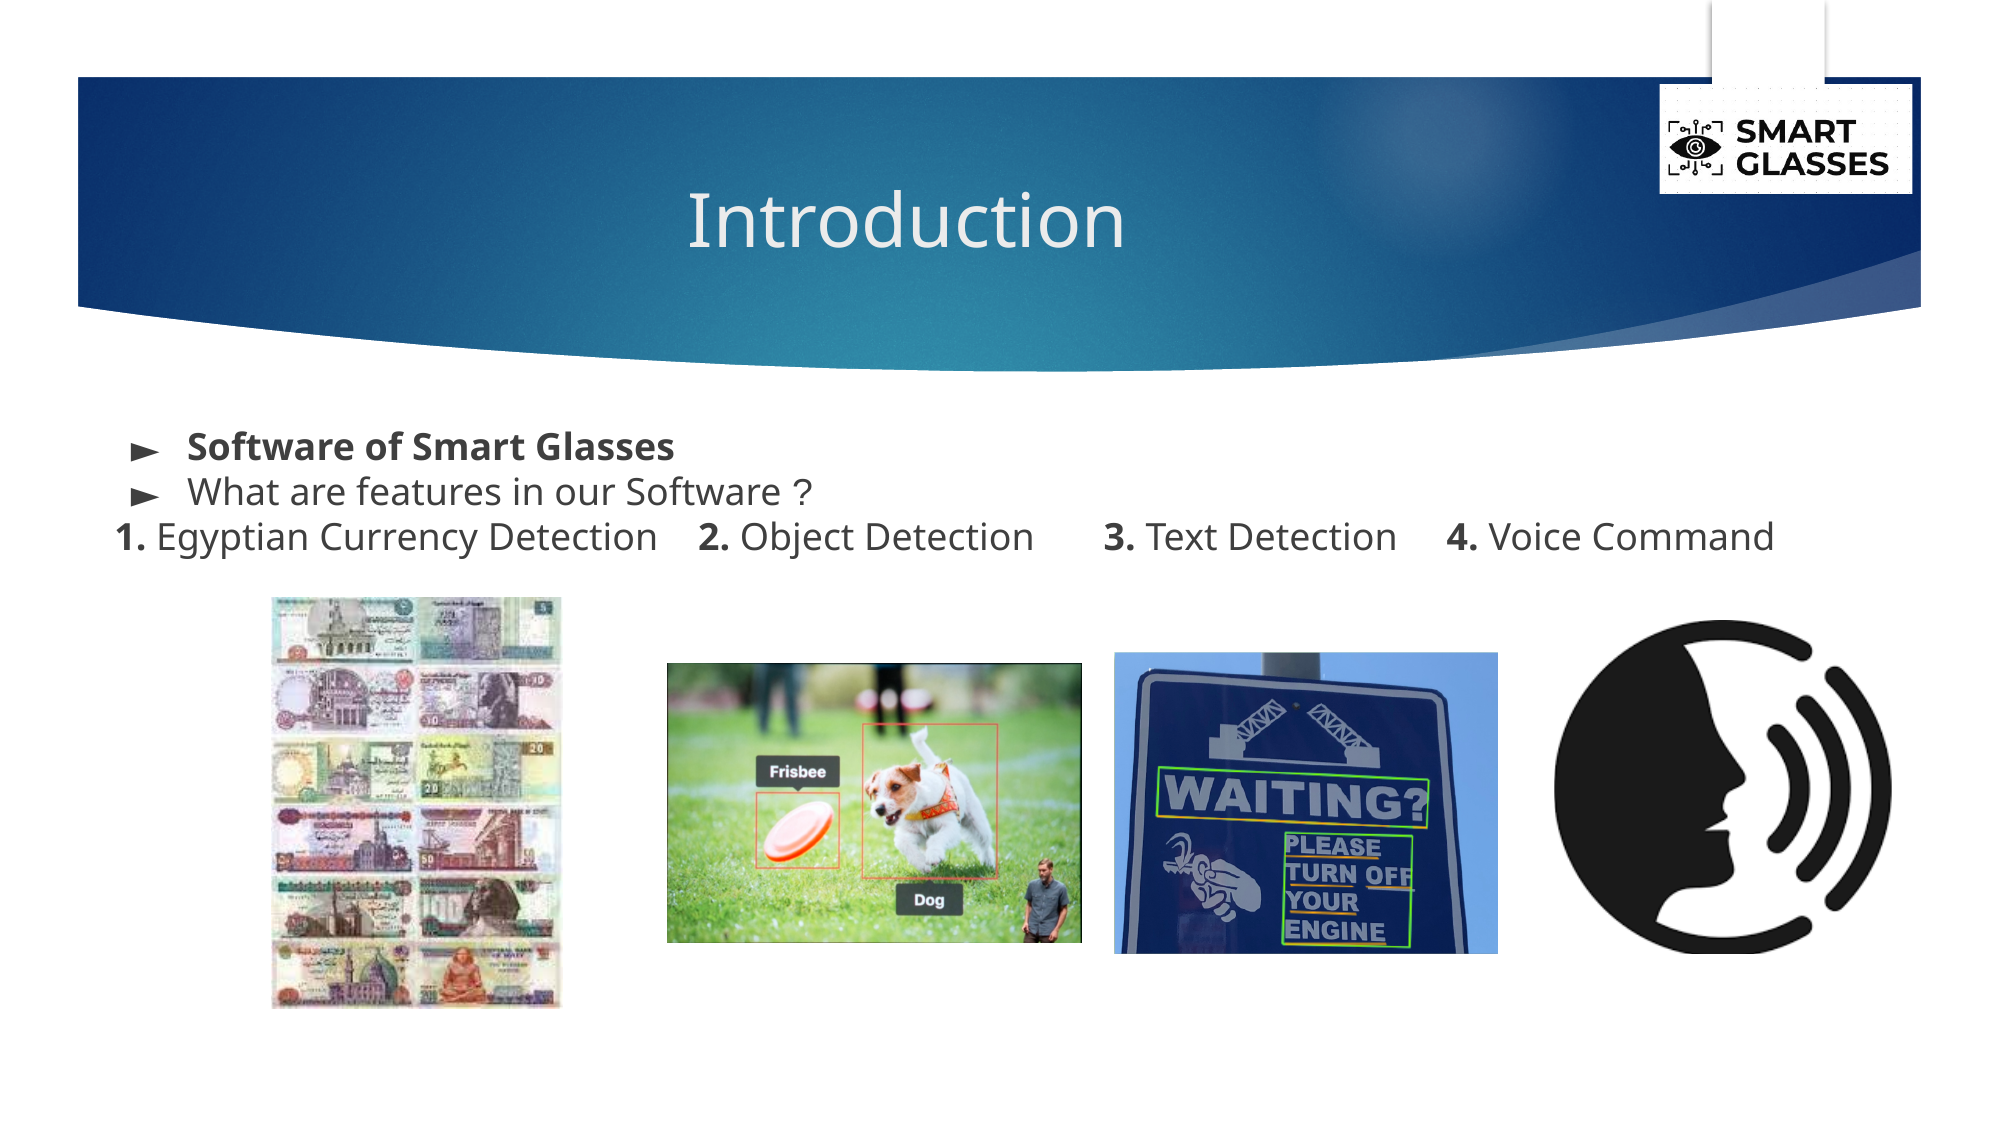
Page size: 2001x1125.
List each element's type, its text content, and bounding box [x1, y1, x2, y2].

picture [79, 78, 1920, 371]
picture [667, 662, 1082, 943]
list Software of Smart Glasses What are features in our Software ? 1. Egyptian Currency Detection 2. Object Detection 3. Text Detection 4. Voice Command [40, 383, 1976, 598]
picture [1114, 652, 1499, 954]
picture [270, 596, 563, 1010]
title Introduction [189, 159, 1627, 276]
picture [1554, 620, 1892, 954]
